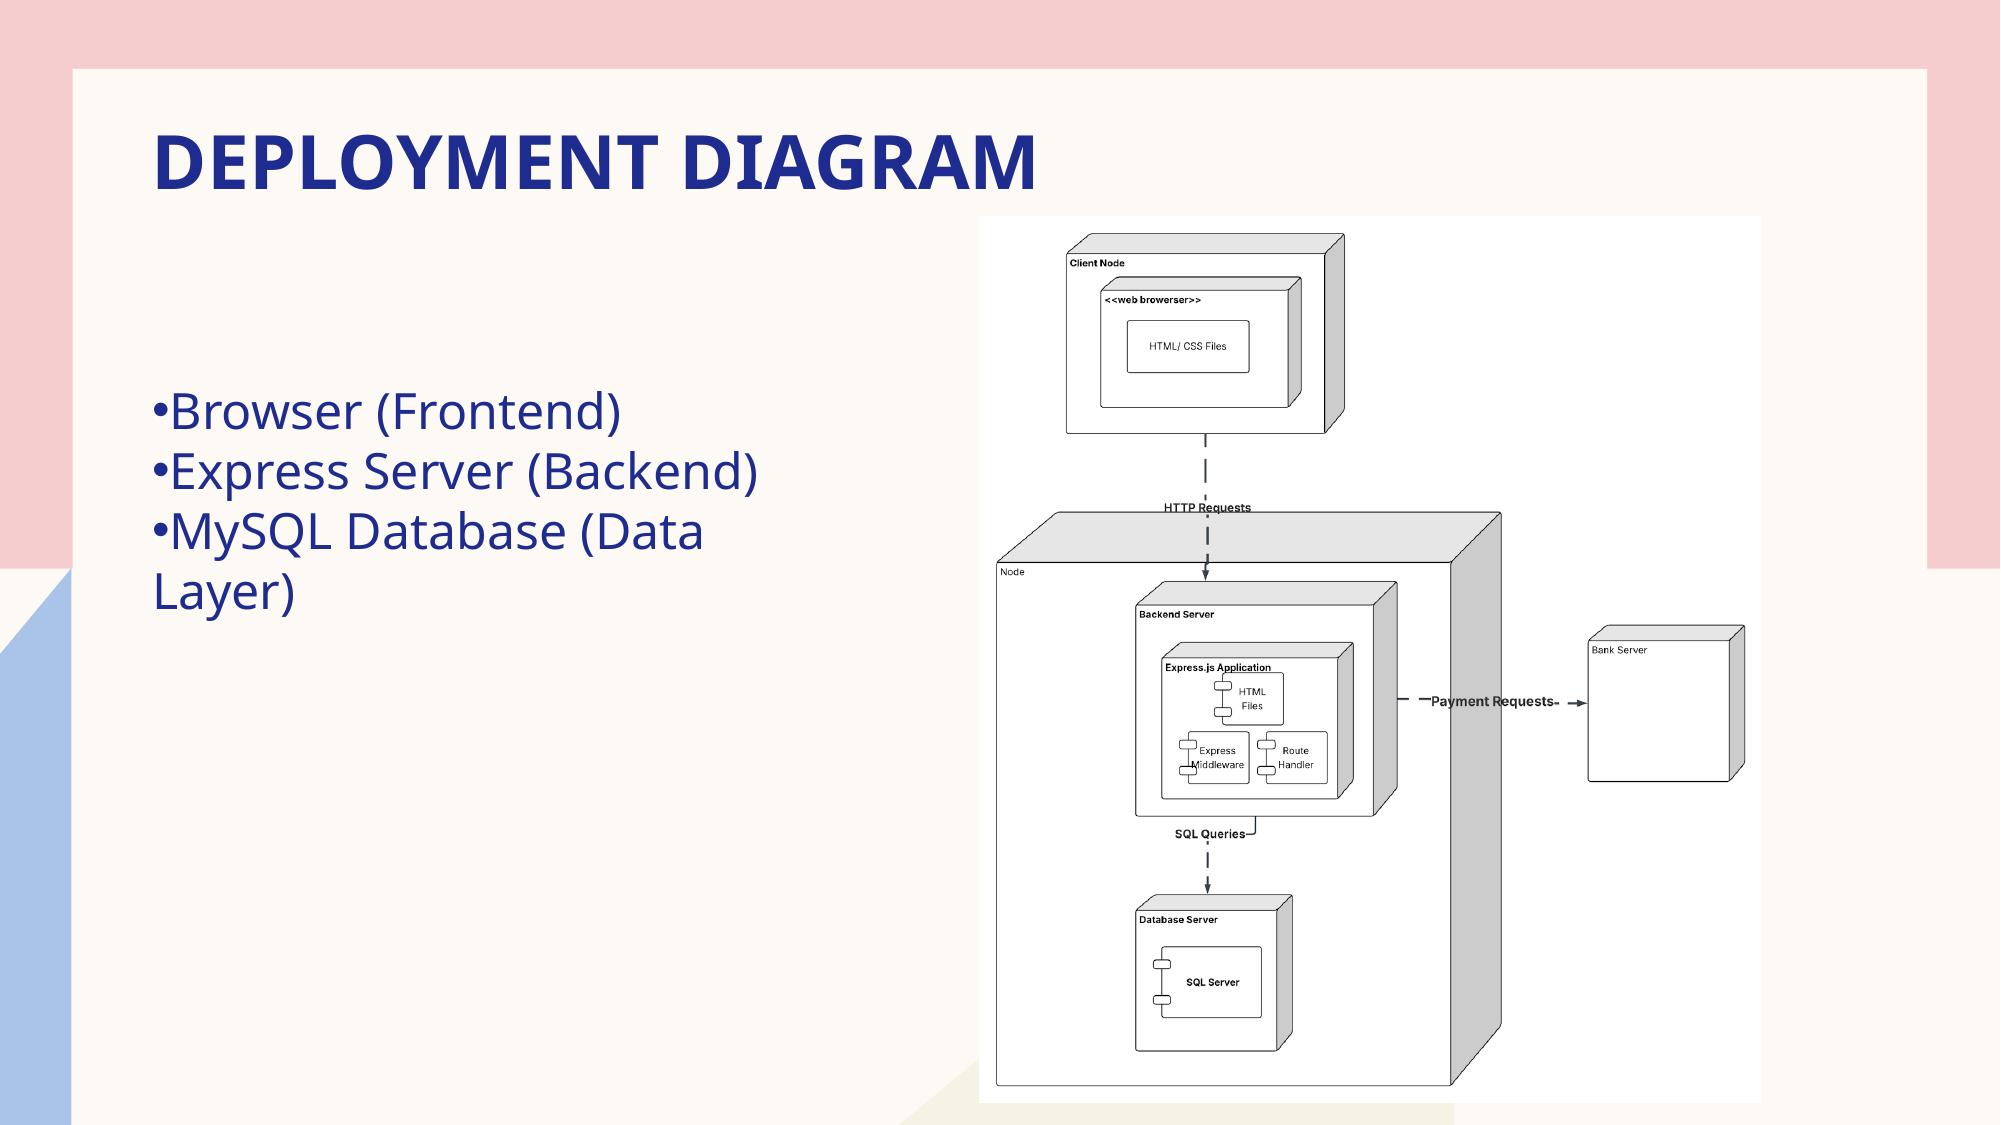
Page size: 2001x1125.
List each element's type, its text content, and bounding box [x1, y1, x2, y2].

list Browser (Frontend) Express Server (Backend) MySQL Database (Data Layer) [137, 379, 870, 746]
title Deployment Diagram [136, 80, 1327, 205]
picture [979, 216, 1762, 1103]
